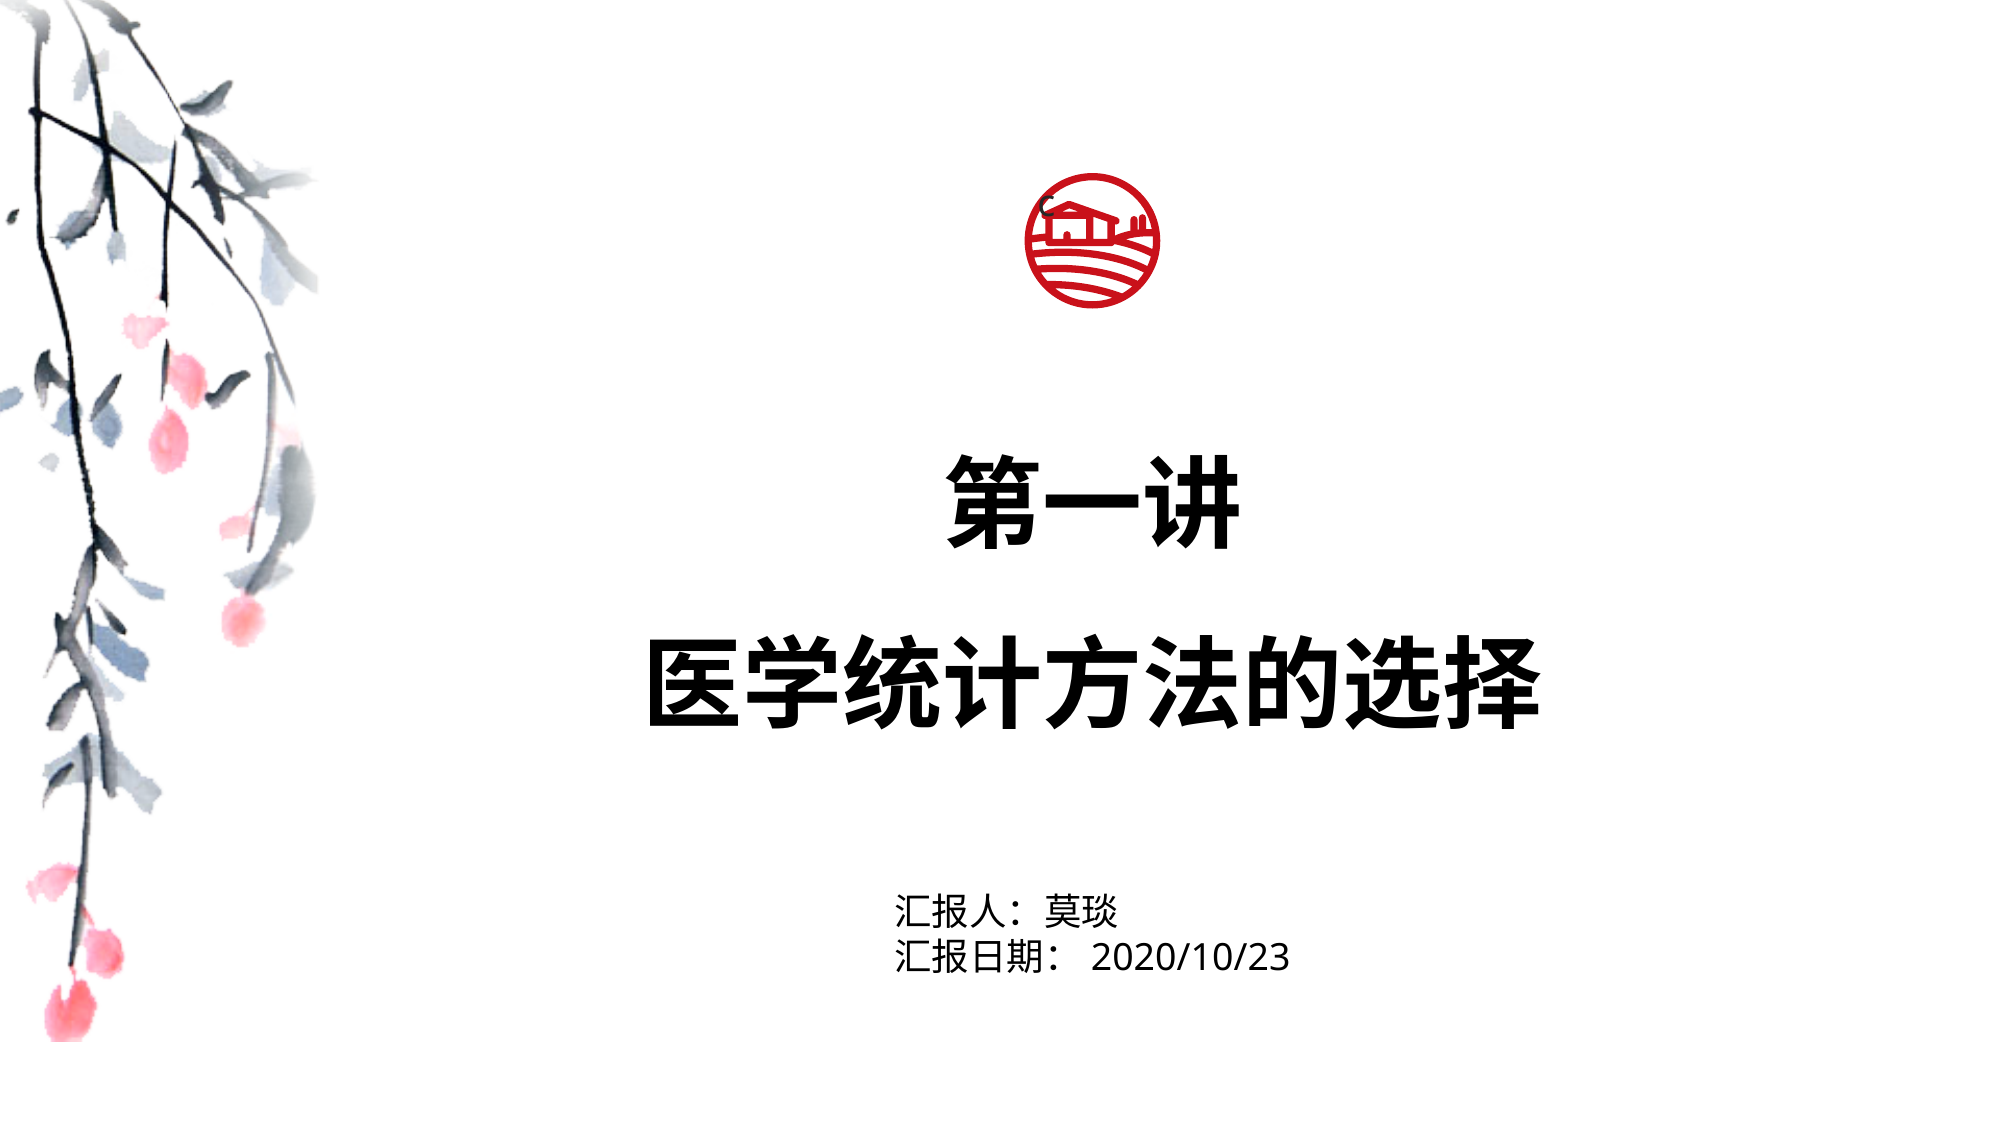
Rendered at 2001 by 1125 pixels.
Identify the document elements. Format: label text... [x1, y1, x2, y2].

text_box c [1024, 173, 1161, 309]
text_box 汇报人：莫琰 汇报日期：2020/10/23 [879, 880, 1306, 985]
text_box 第一讲 医学统计方法的选择 [627, 373, 1558, 748]
picture [0, 0, 564, 1042]
